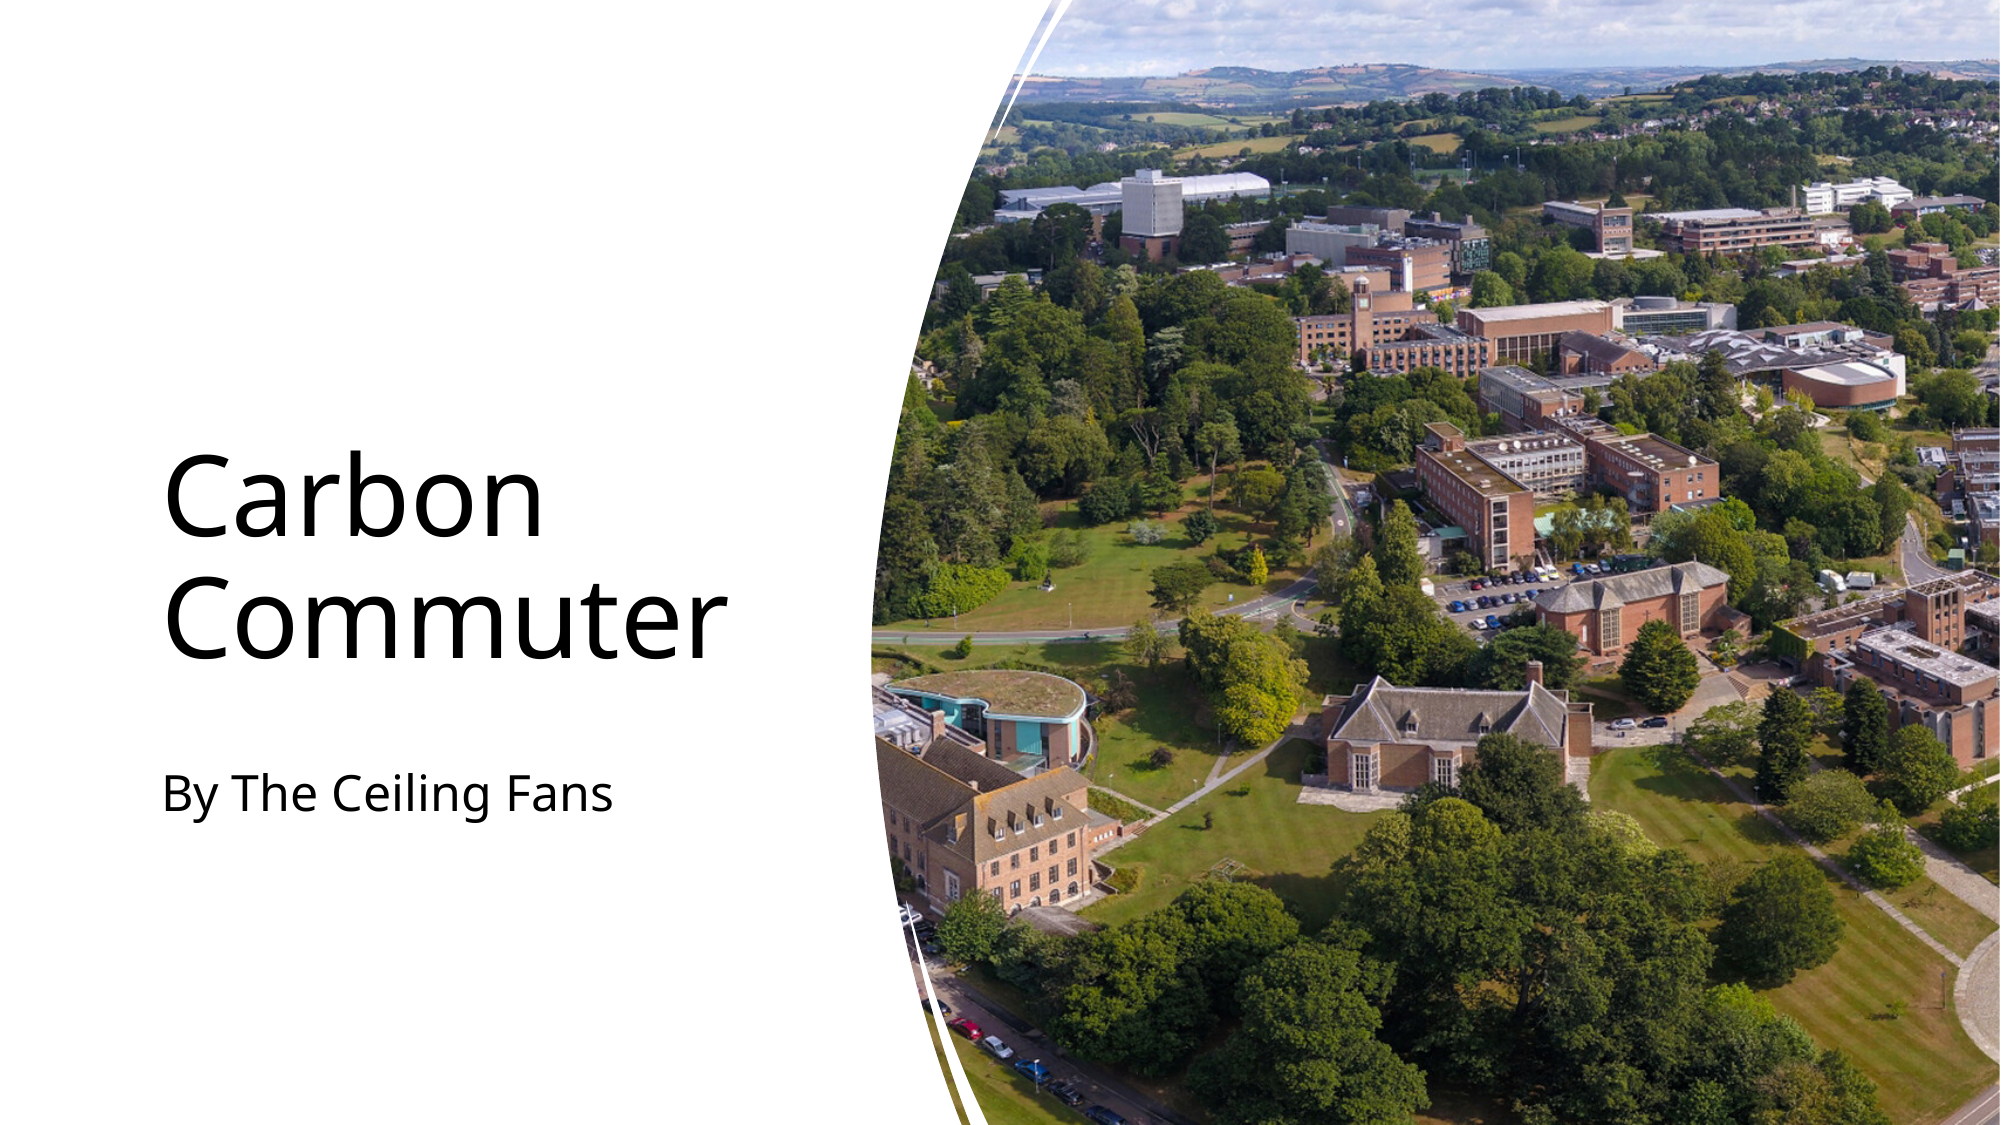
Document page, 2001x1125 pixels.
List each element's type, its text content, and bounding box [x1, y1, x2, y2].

picture [870, 0, 2000, 1125]
title Carbon Commuter [146, 104, 759, 690]
subtitle By The Ceiling Fans [146, 760, 759, 1019]
